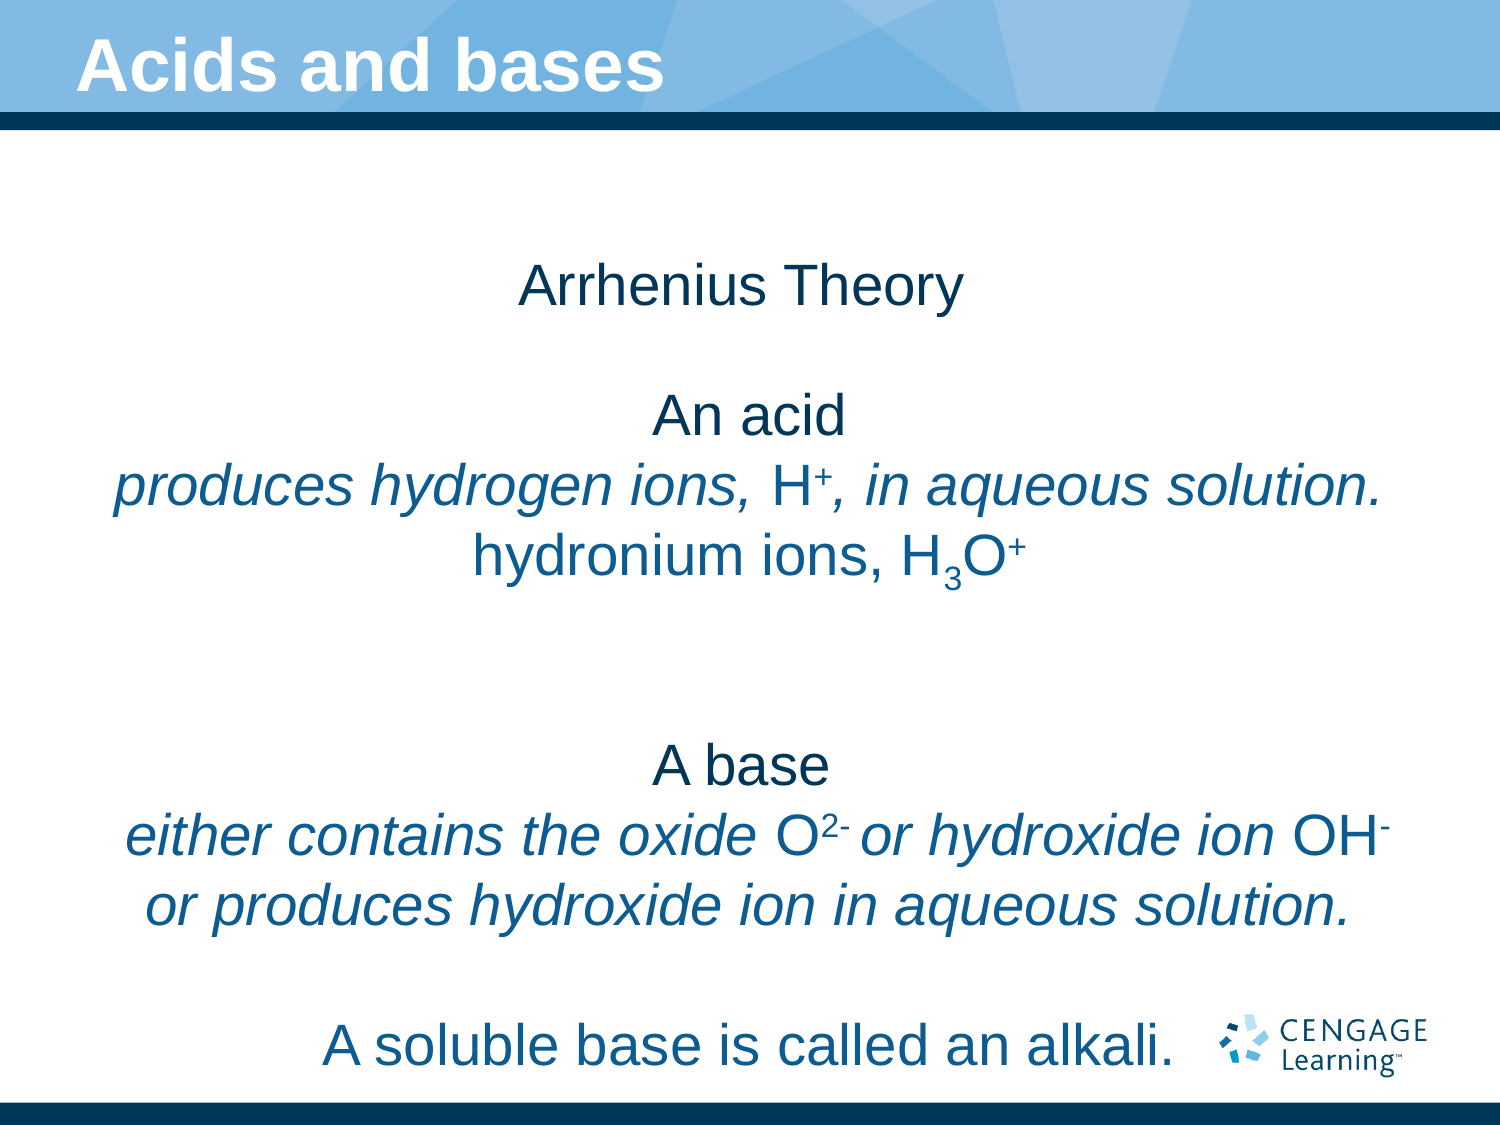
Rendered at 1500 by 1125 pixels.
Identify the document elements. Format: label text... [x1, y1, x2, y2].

list Arrhenius Theory An acid produces hydrogen ions, H+, in aqueous solution. hydronium ions, H3O+ A base either contains the oxide O2- or hydroxide ion OH- or produces hydroxide ion in aqueous solution. A soluble base is called an alkali. [75, 212, 1425, 950]
picture [1195, 990, 1450, 1101]
title Acids and bases [75, 24, 1425, 138]
picture [0, 0, 1500, 112]
